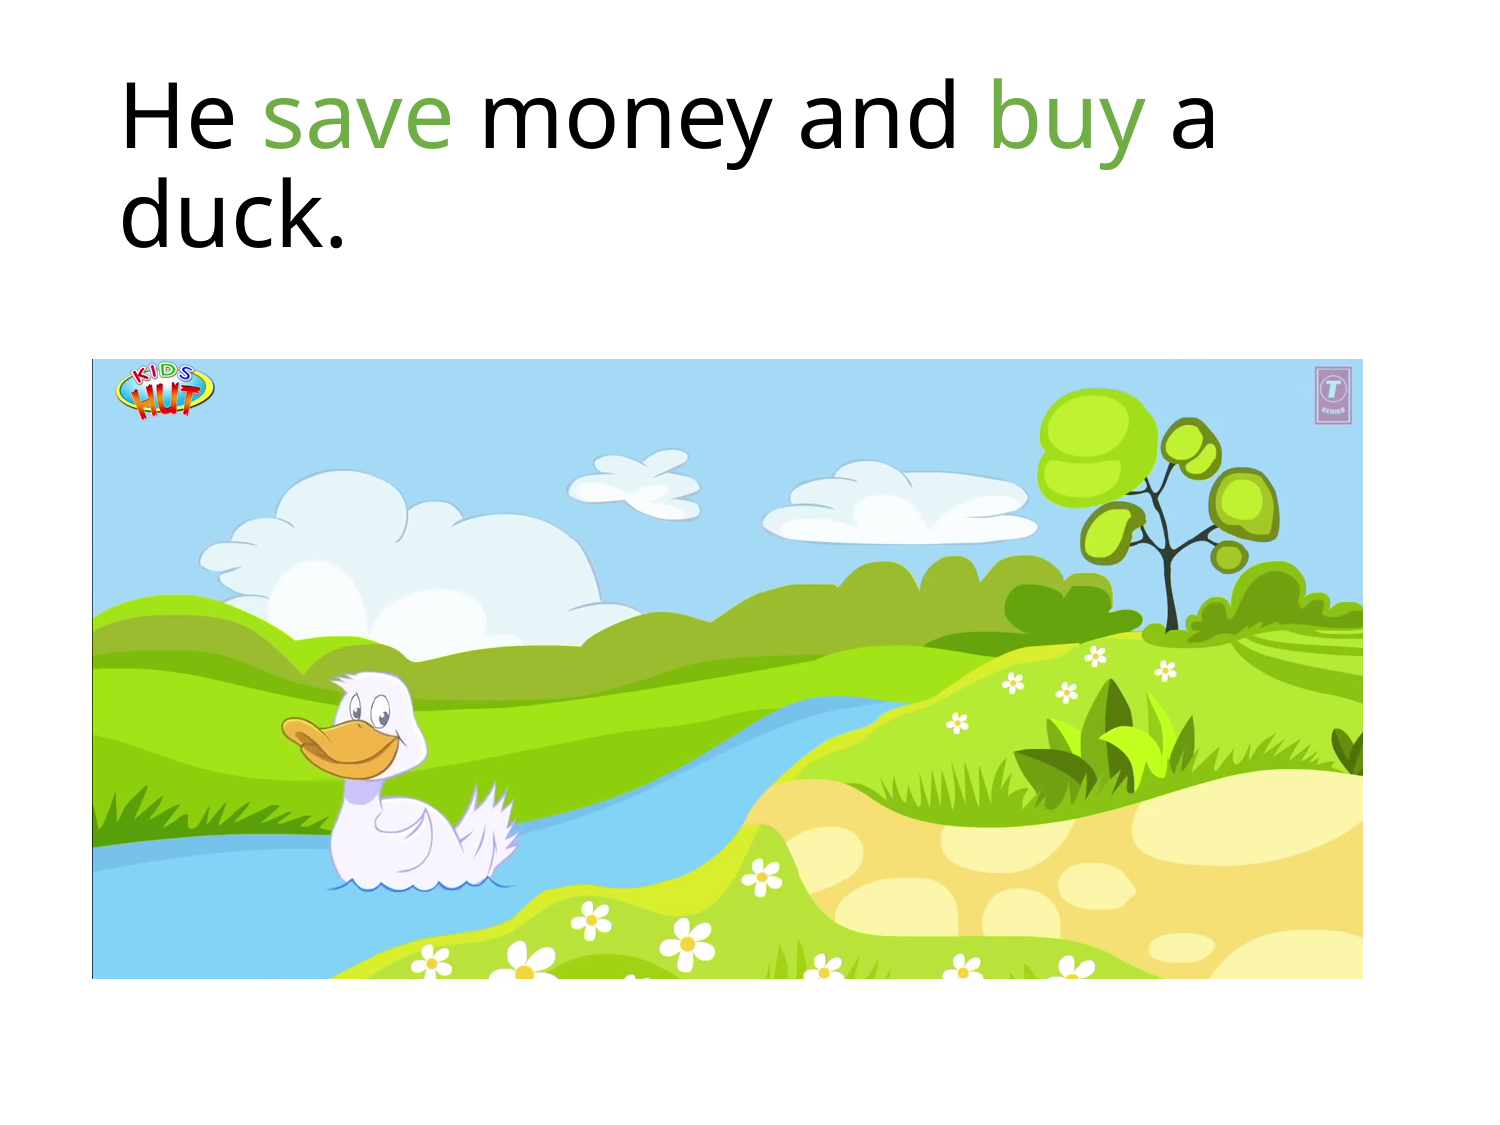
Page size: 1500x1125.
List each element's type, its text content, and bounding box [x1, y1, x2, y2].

picture [92, 359, 1364, 979]
title He save money and buy a duck. [103, 59, 1397, 278]
